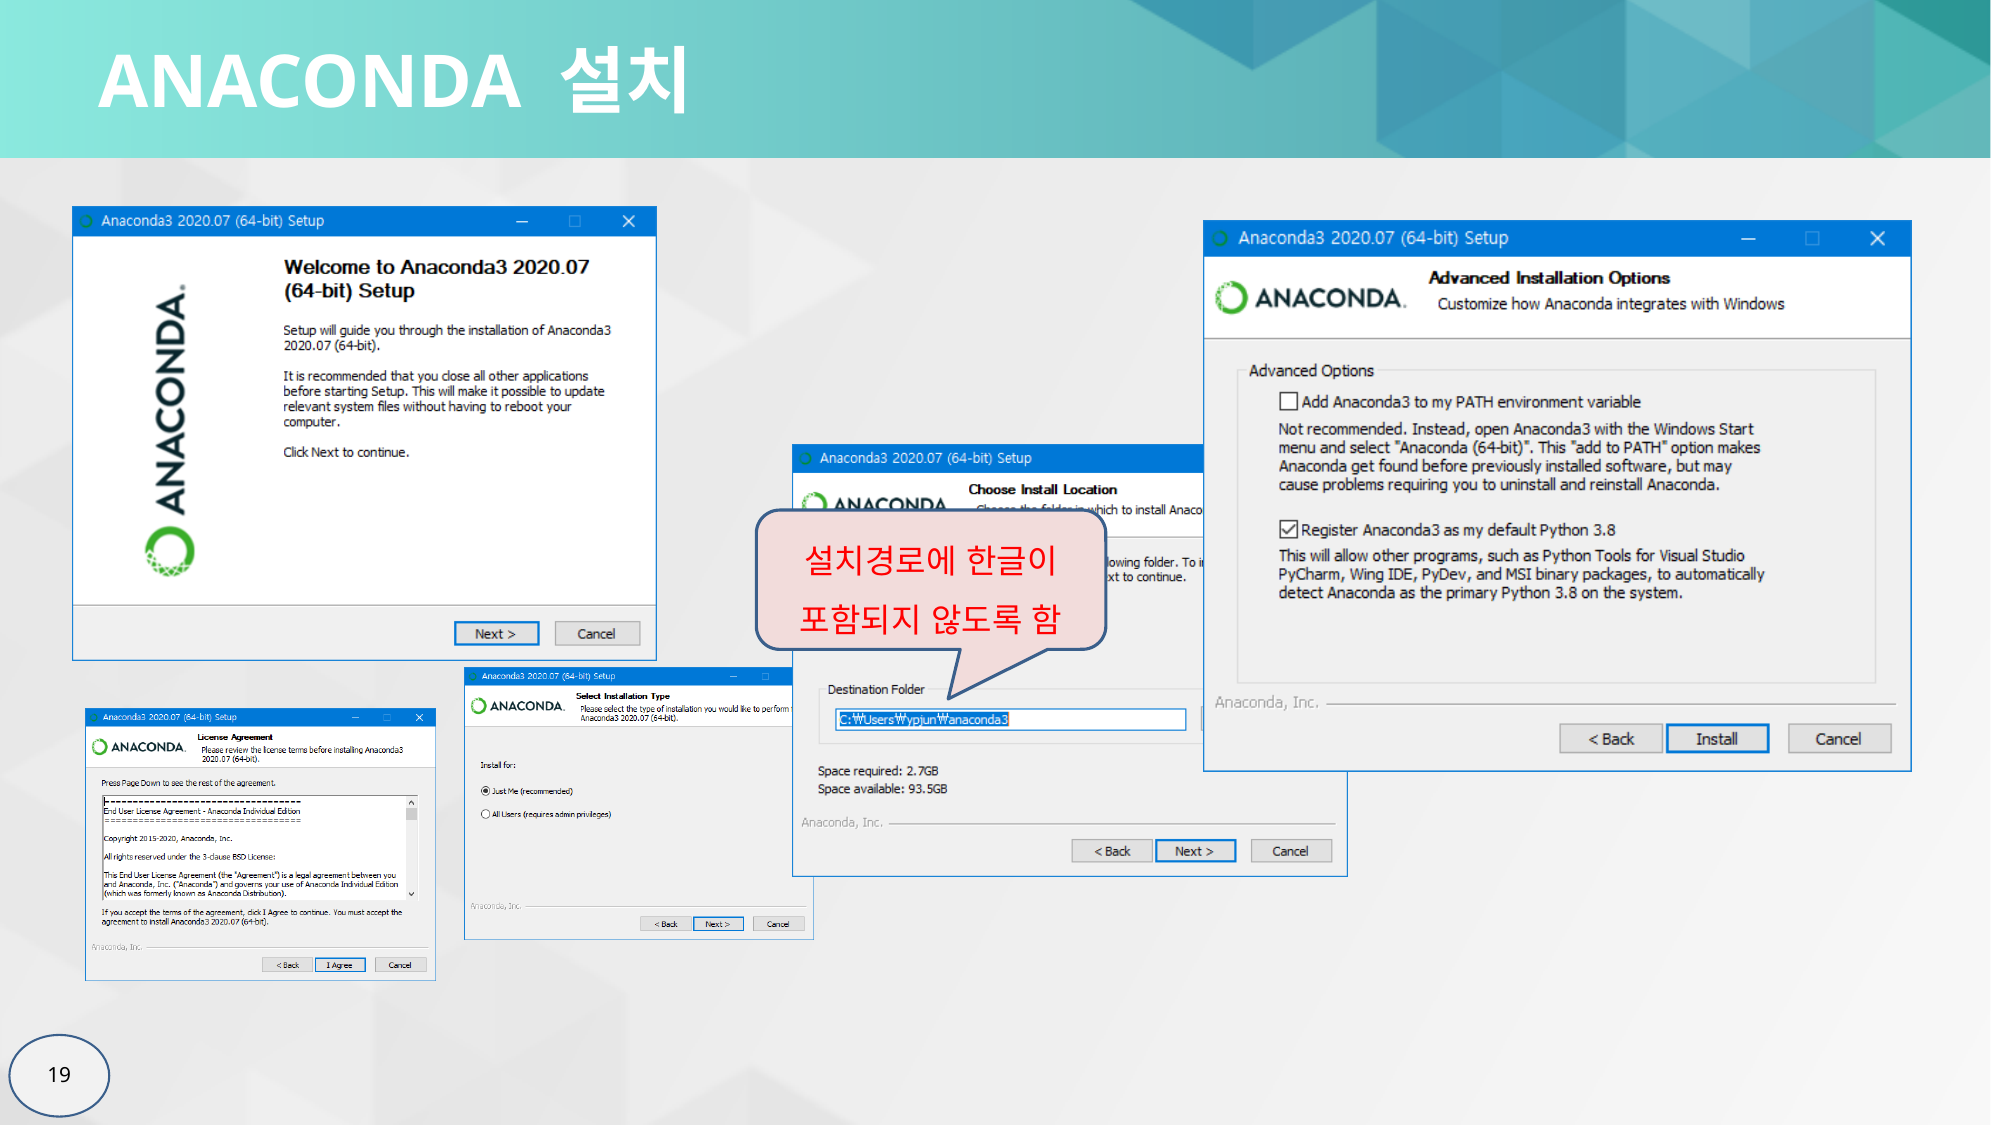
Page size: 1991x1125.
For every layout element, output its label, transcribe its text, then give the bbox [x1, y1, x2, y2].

picture [0, 0, 1991, 1125]
title ANACONDA 설치 [83, 0, 1681, 158]
text_box 설치경로에 한글이 포함되지 않도록 함 [754, 507, 786, 652]
